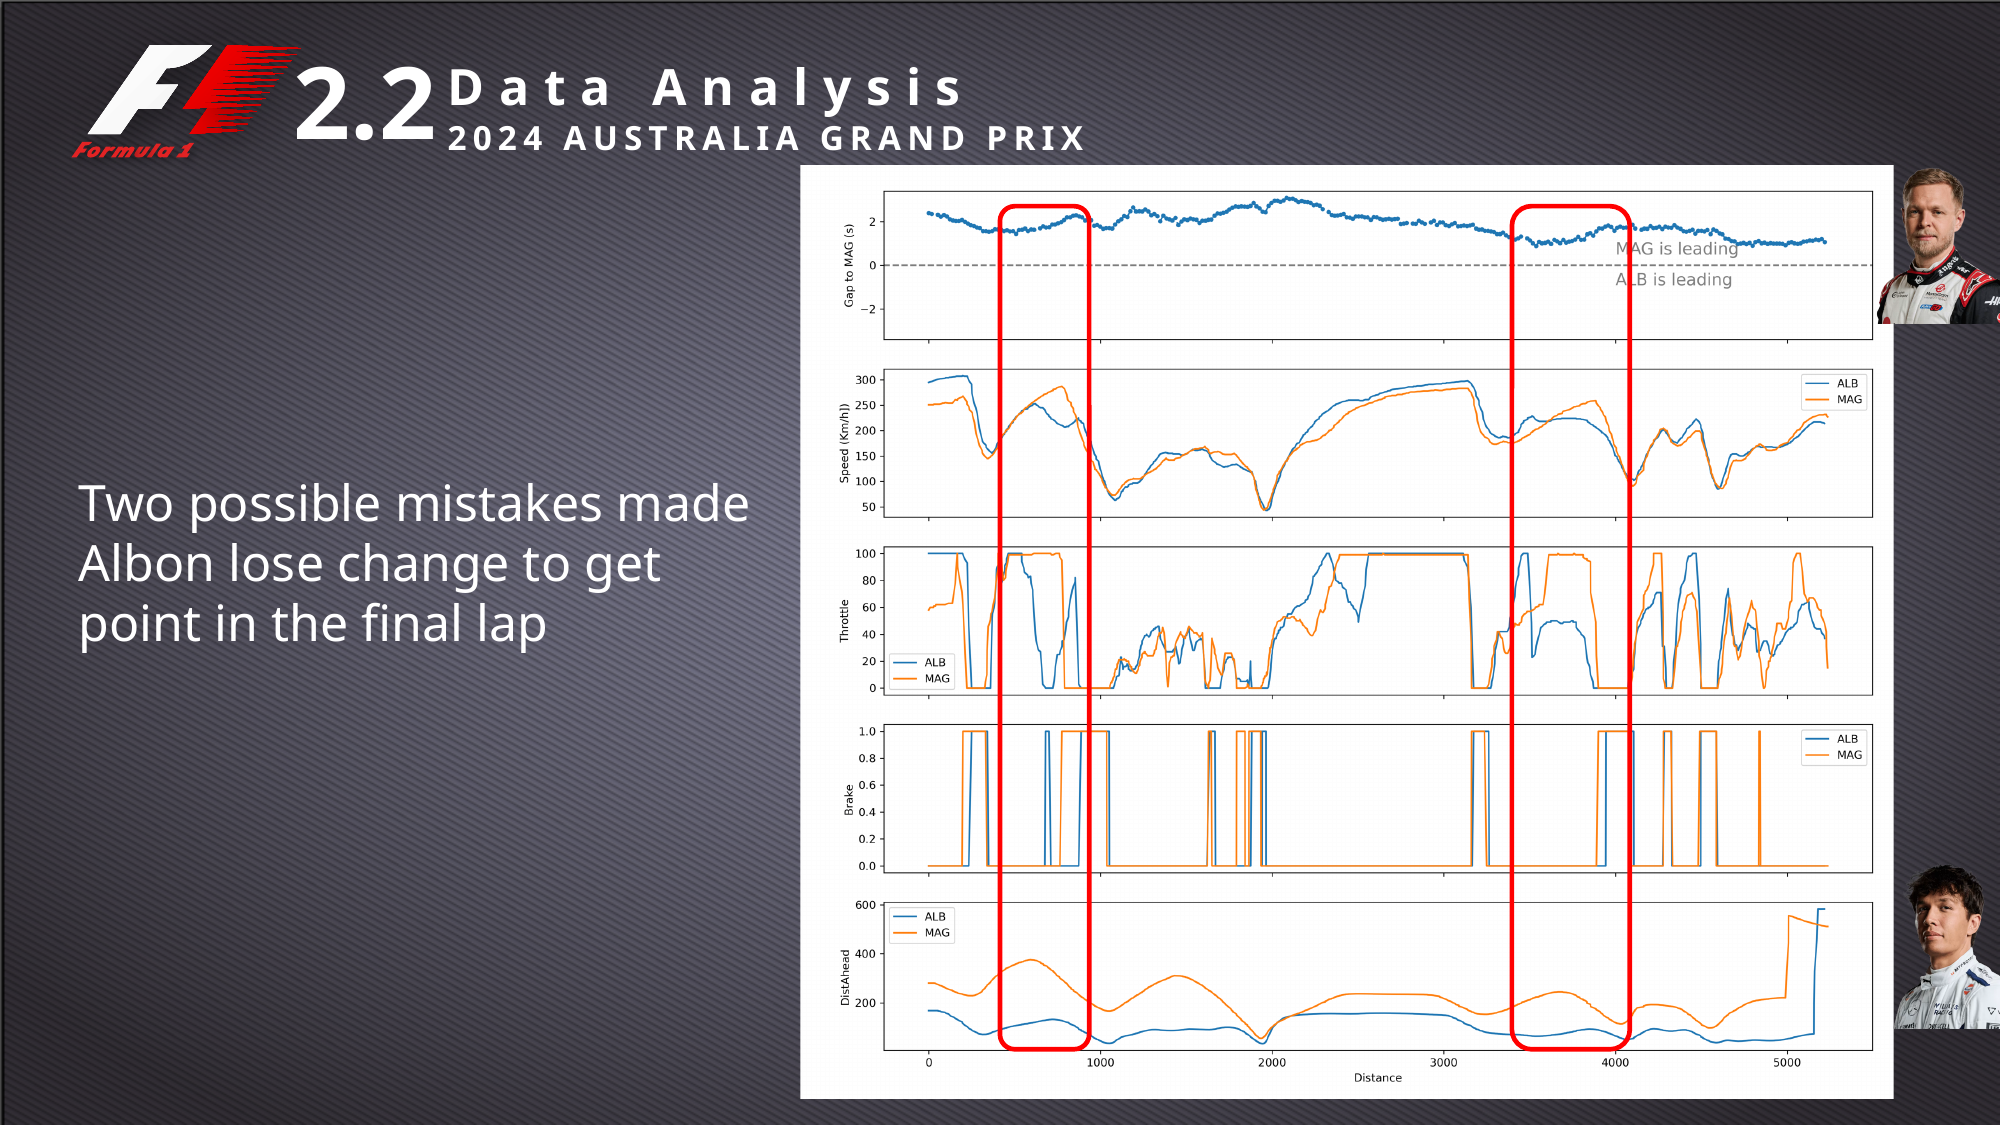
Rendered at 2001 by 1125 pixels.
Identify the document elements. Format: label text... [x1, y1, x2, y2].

text_box Two possible mistakes made Albon lose change to get point in the final lap [64, 463, 774, 659]
text_box 2.2 [278, 32, 505, 167]
picture [0, 0, 2000, 1125]
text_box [70, 44, 426, 159]
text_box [432, 47, 1490, 167]
